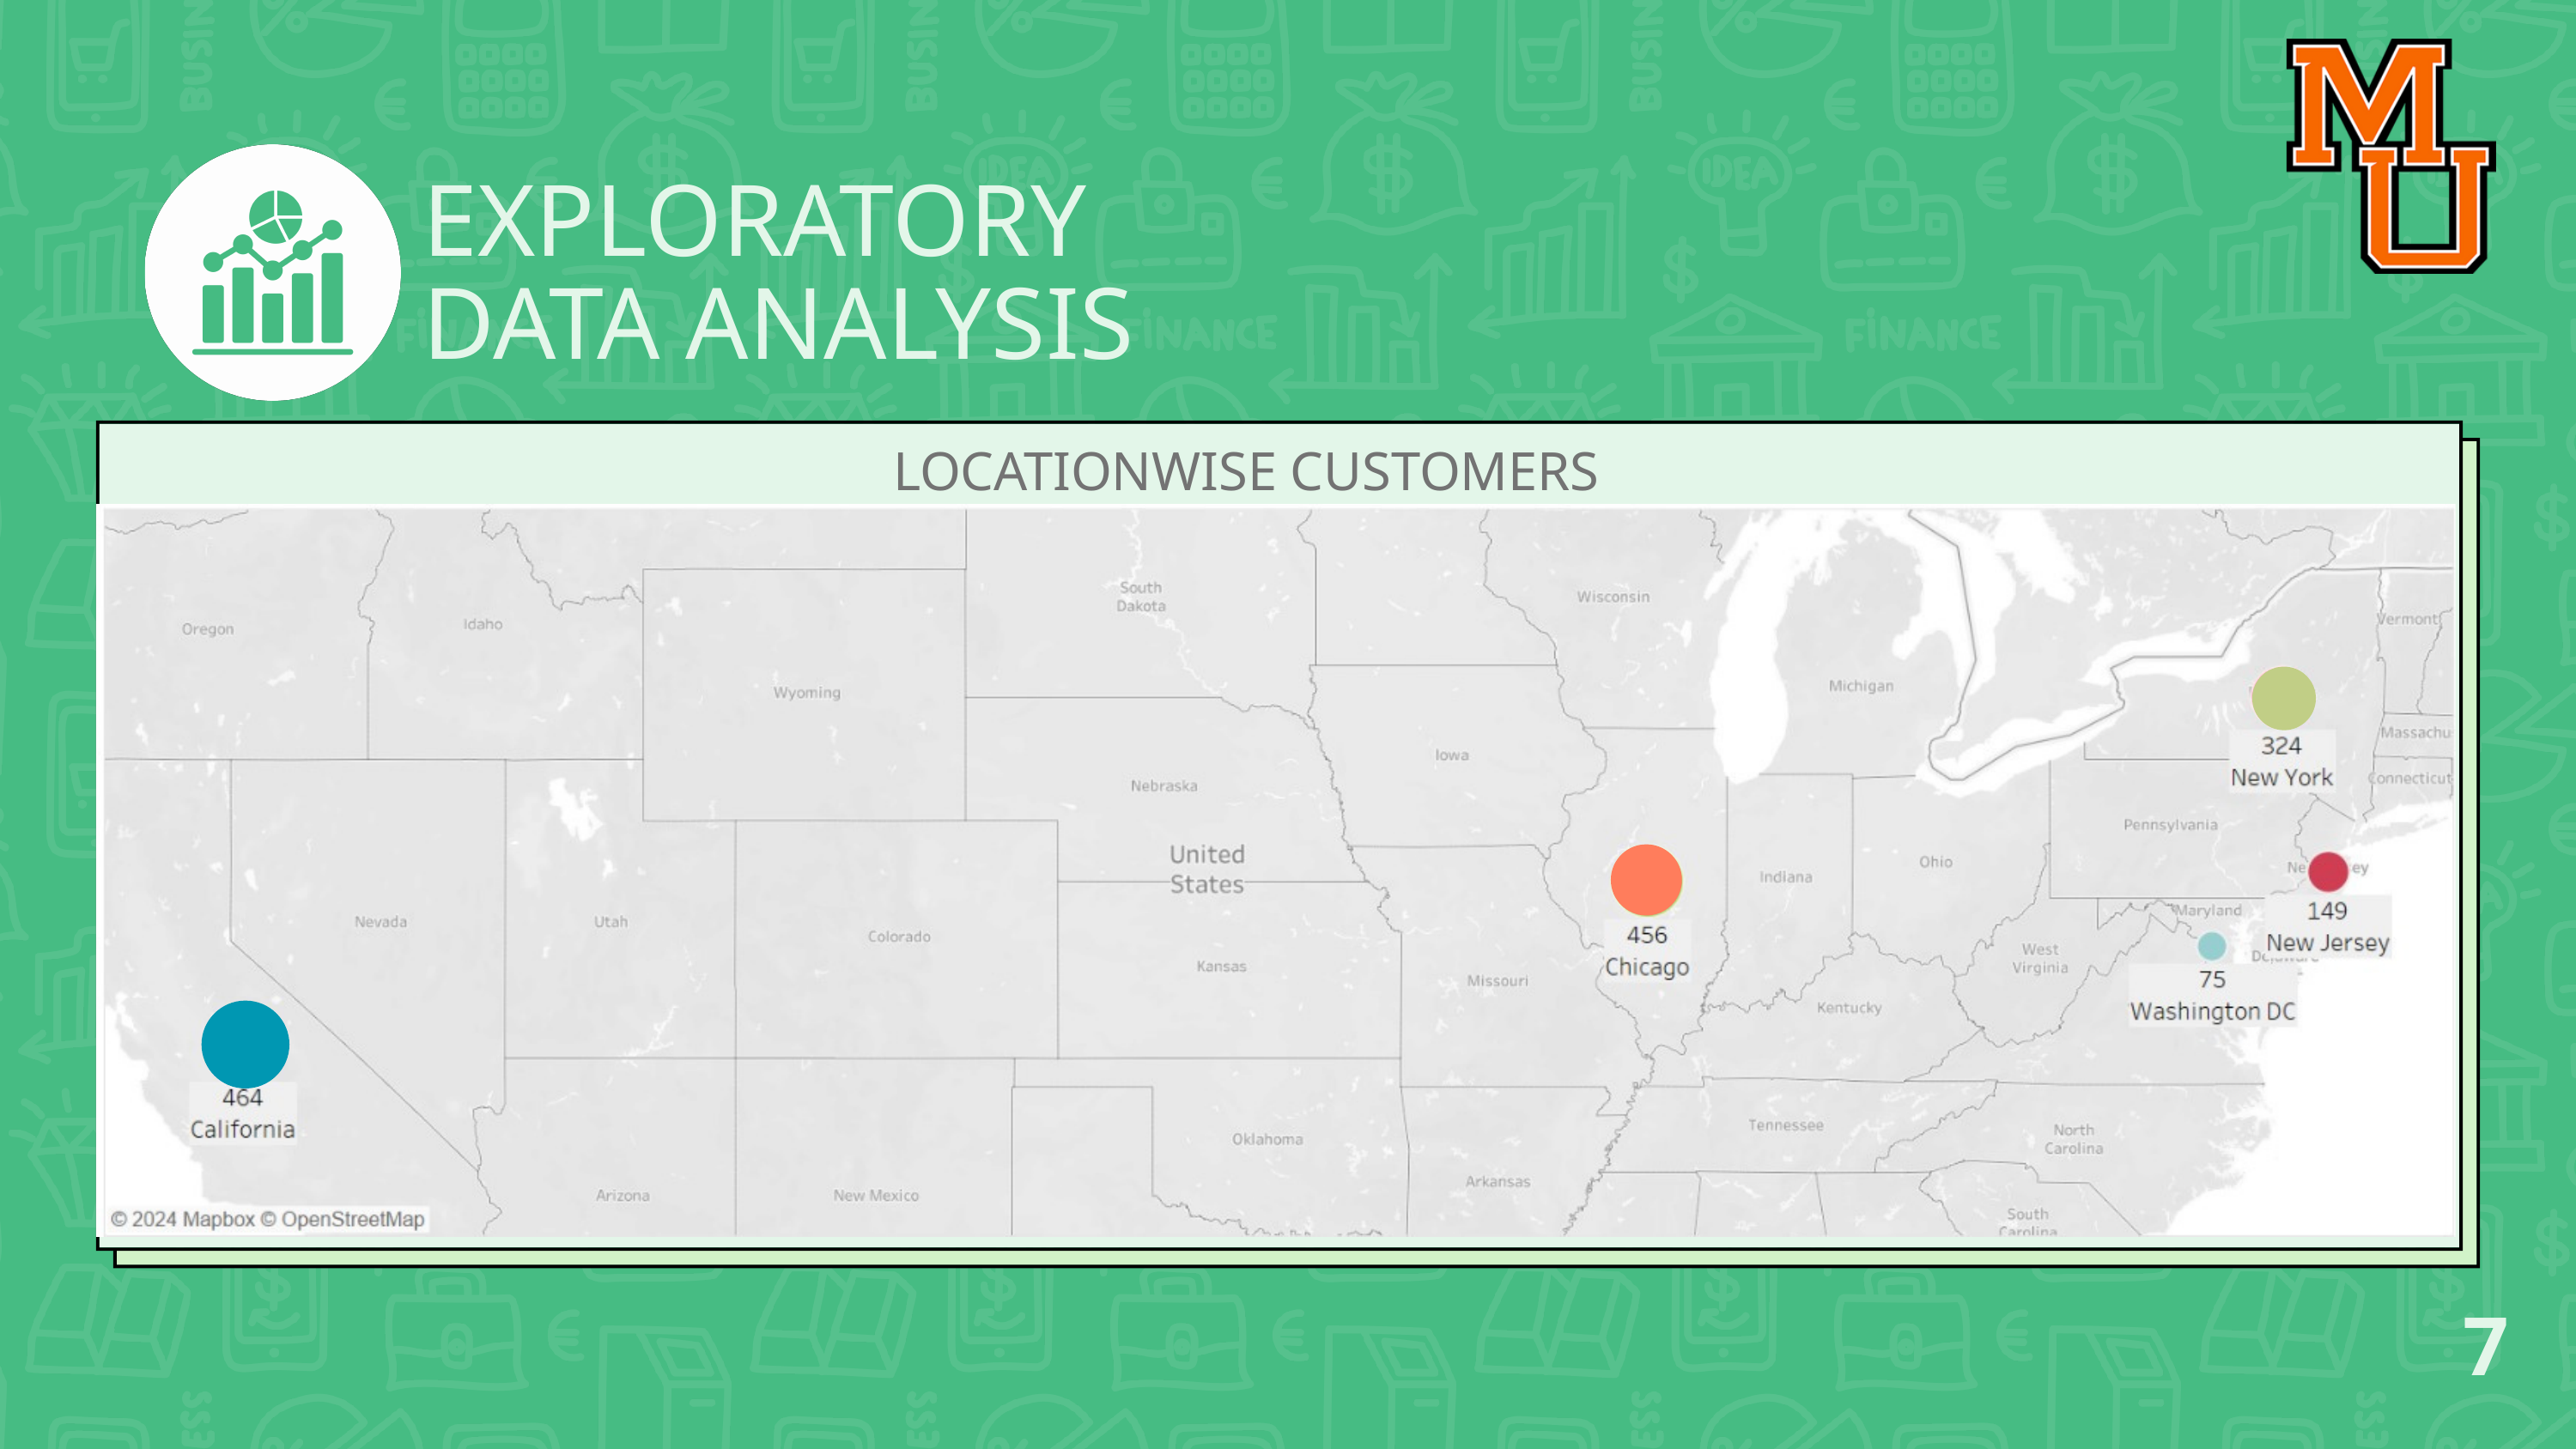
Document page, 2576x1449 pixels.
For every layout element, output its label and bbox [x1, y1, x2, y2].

text_box [2251, 666, 2317, 731]
text_box [201, 1000, 290, 1089]
text_box [0, 0, 2576, 1449]
text_box [95, 420, 2481, 1269]
text_box [1610, 844, 1682, 916]
